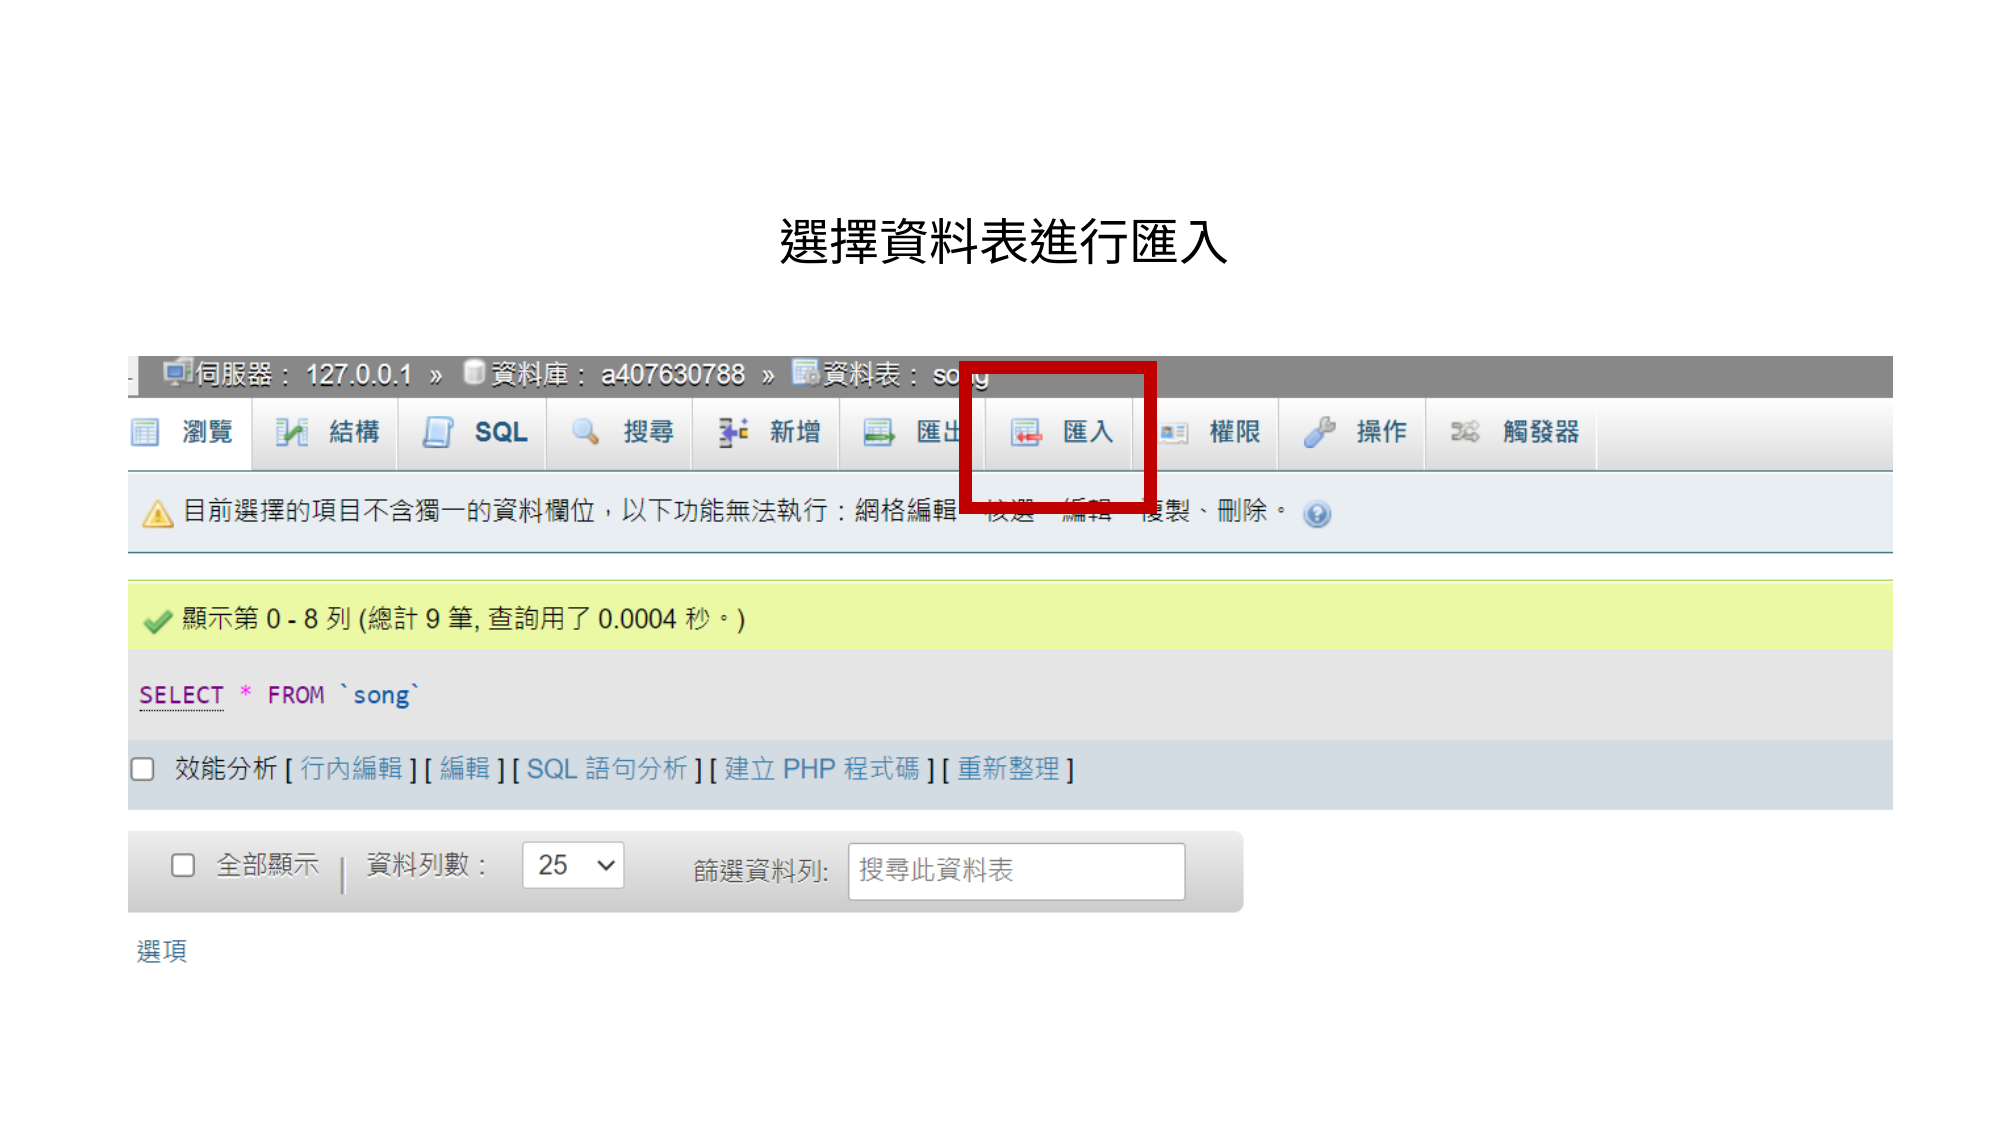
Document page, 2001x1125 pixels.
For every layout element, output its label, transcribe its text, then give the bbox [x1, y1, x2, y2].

text_box 選擇資料表進行匯入 [764, 203, 1283, 278]
picture [128, 356, 1893, 968]
